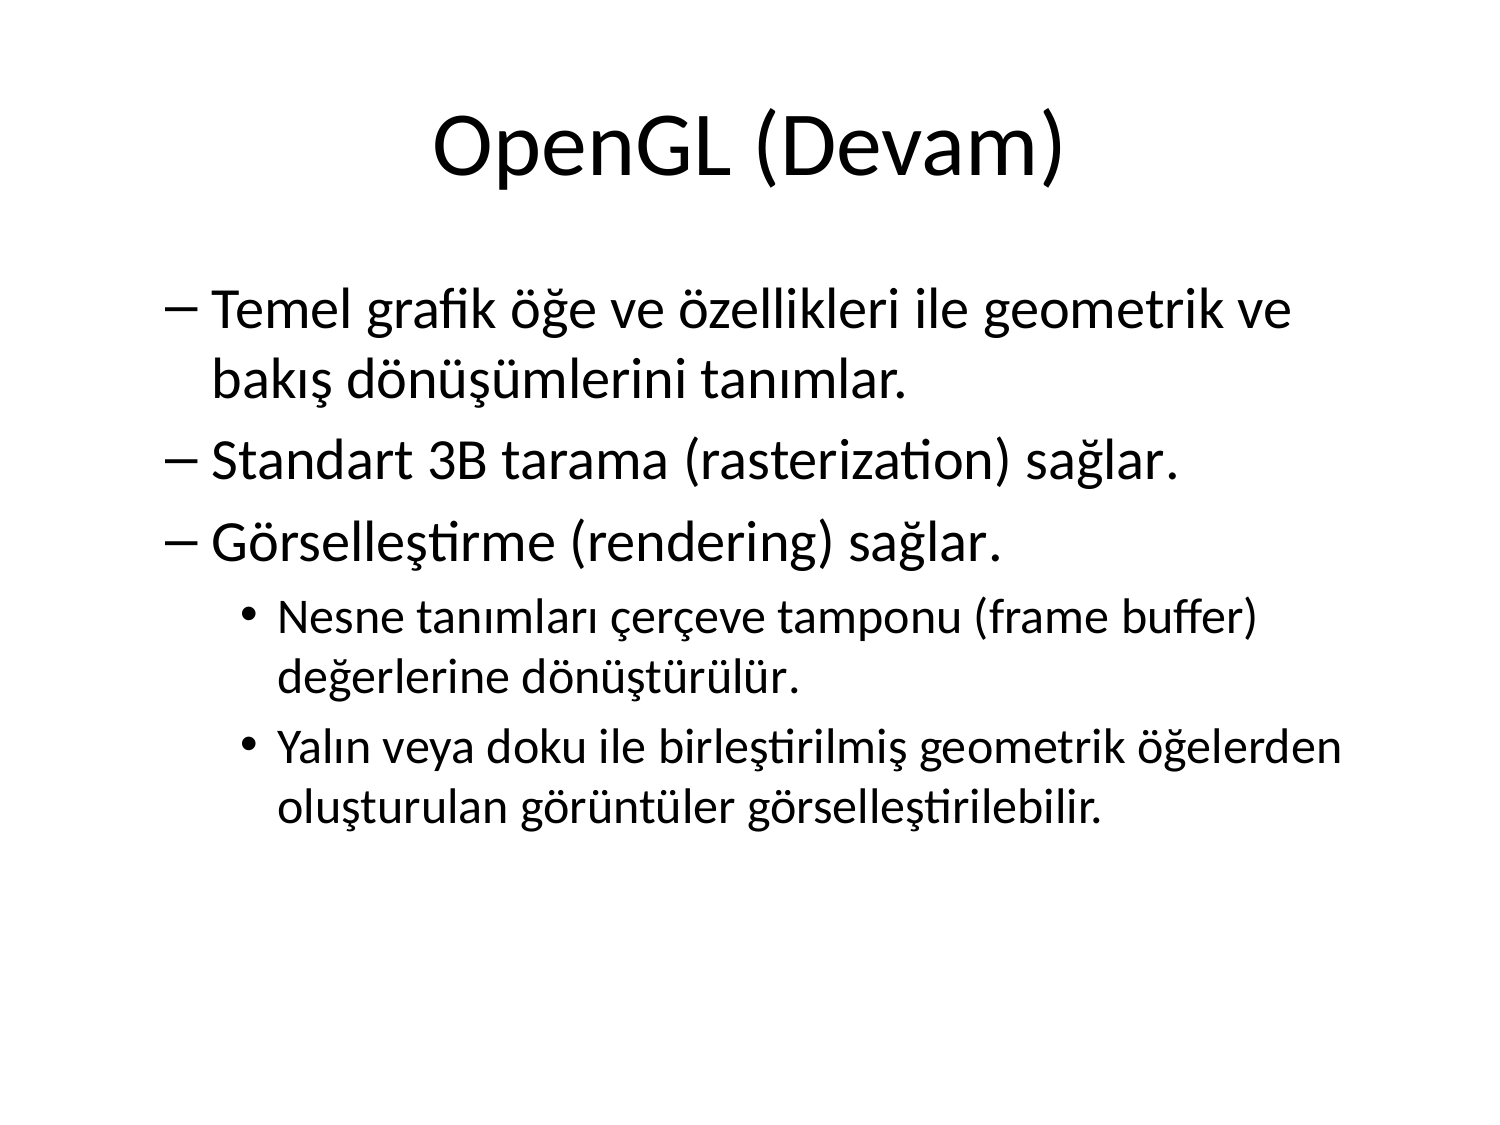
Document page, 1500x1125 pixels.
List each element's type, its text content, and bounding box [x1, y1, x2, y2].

list Temel grafik öğe ve özellikleri ile geometrik ve bakış dönüşümlerini tanımlar. Standart 3B tarama (rasterization) sağlar. Görselleştirme (rendering) sağlar. Nesne tanımları çerçeve tamponu (frame buffer) değerlerine dönüştürülür. Yalın veya doku ile birleştirilmiş geometrik öğelerden oluşturulan görüntüler görselleştirilebilir. [75, 262, 1425, 1005]
title OpenGL (Devam) [75, 45, 1425, 233]
